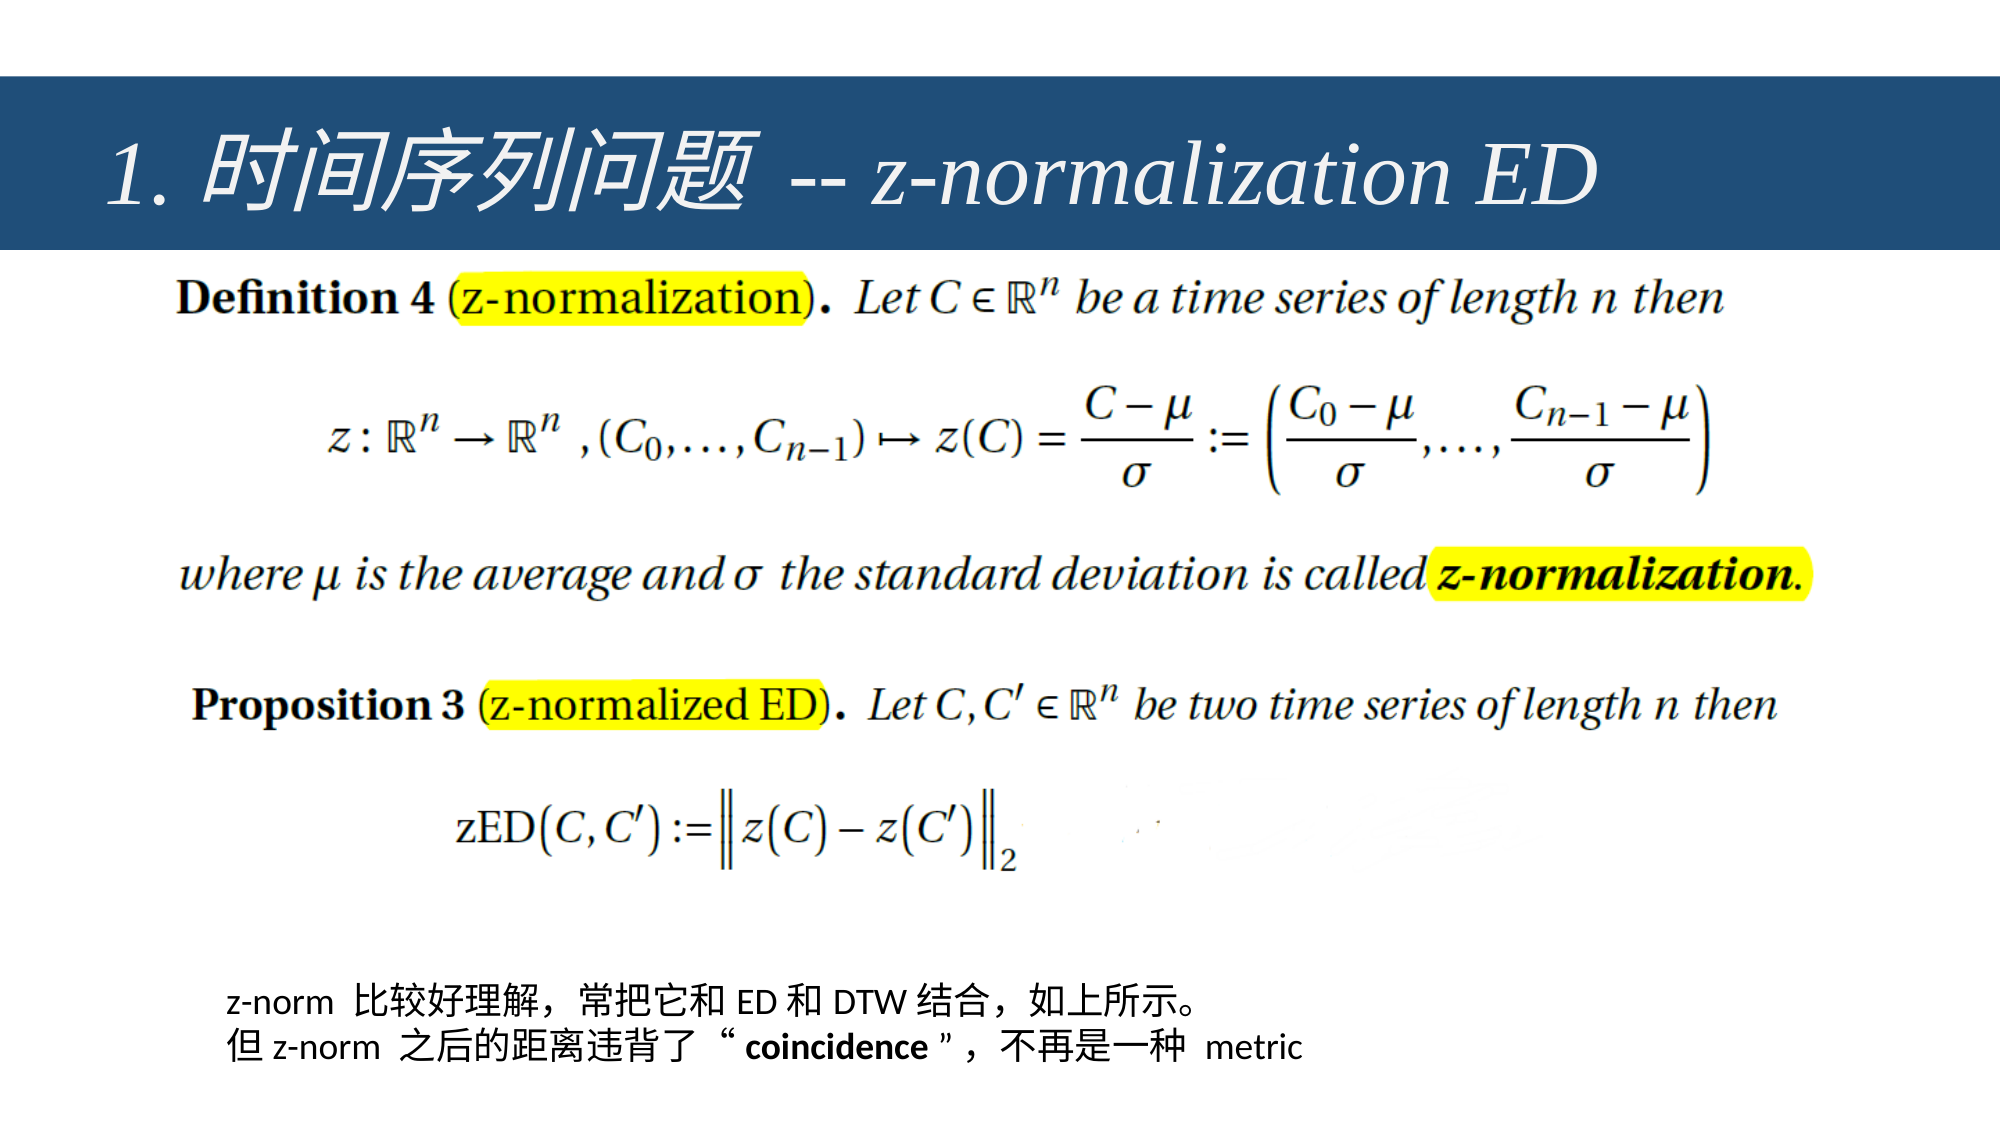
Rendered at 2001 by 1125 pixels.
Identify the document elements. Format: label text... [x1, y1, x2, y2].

picture [149, 258, 1851, 622]
text_box z-norm 比较好理解，常把它和ED和DTW结合，如上所示。 但z-norm 之后的距离违背了“coincidence ”，不再是一种 metric [211, 969, 1450, 1119]
text_box [1815, 75, 2000, 251]
picture [165, 665, 1815, 906]
title 1.时间序列问题 -- z-normalization ED [89, 66, 1815, 285]
text_box [0, 75, 89, 251]
